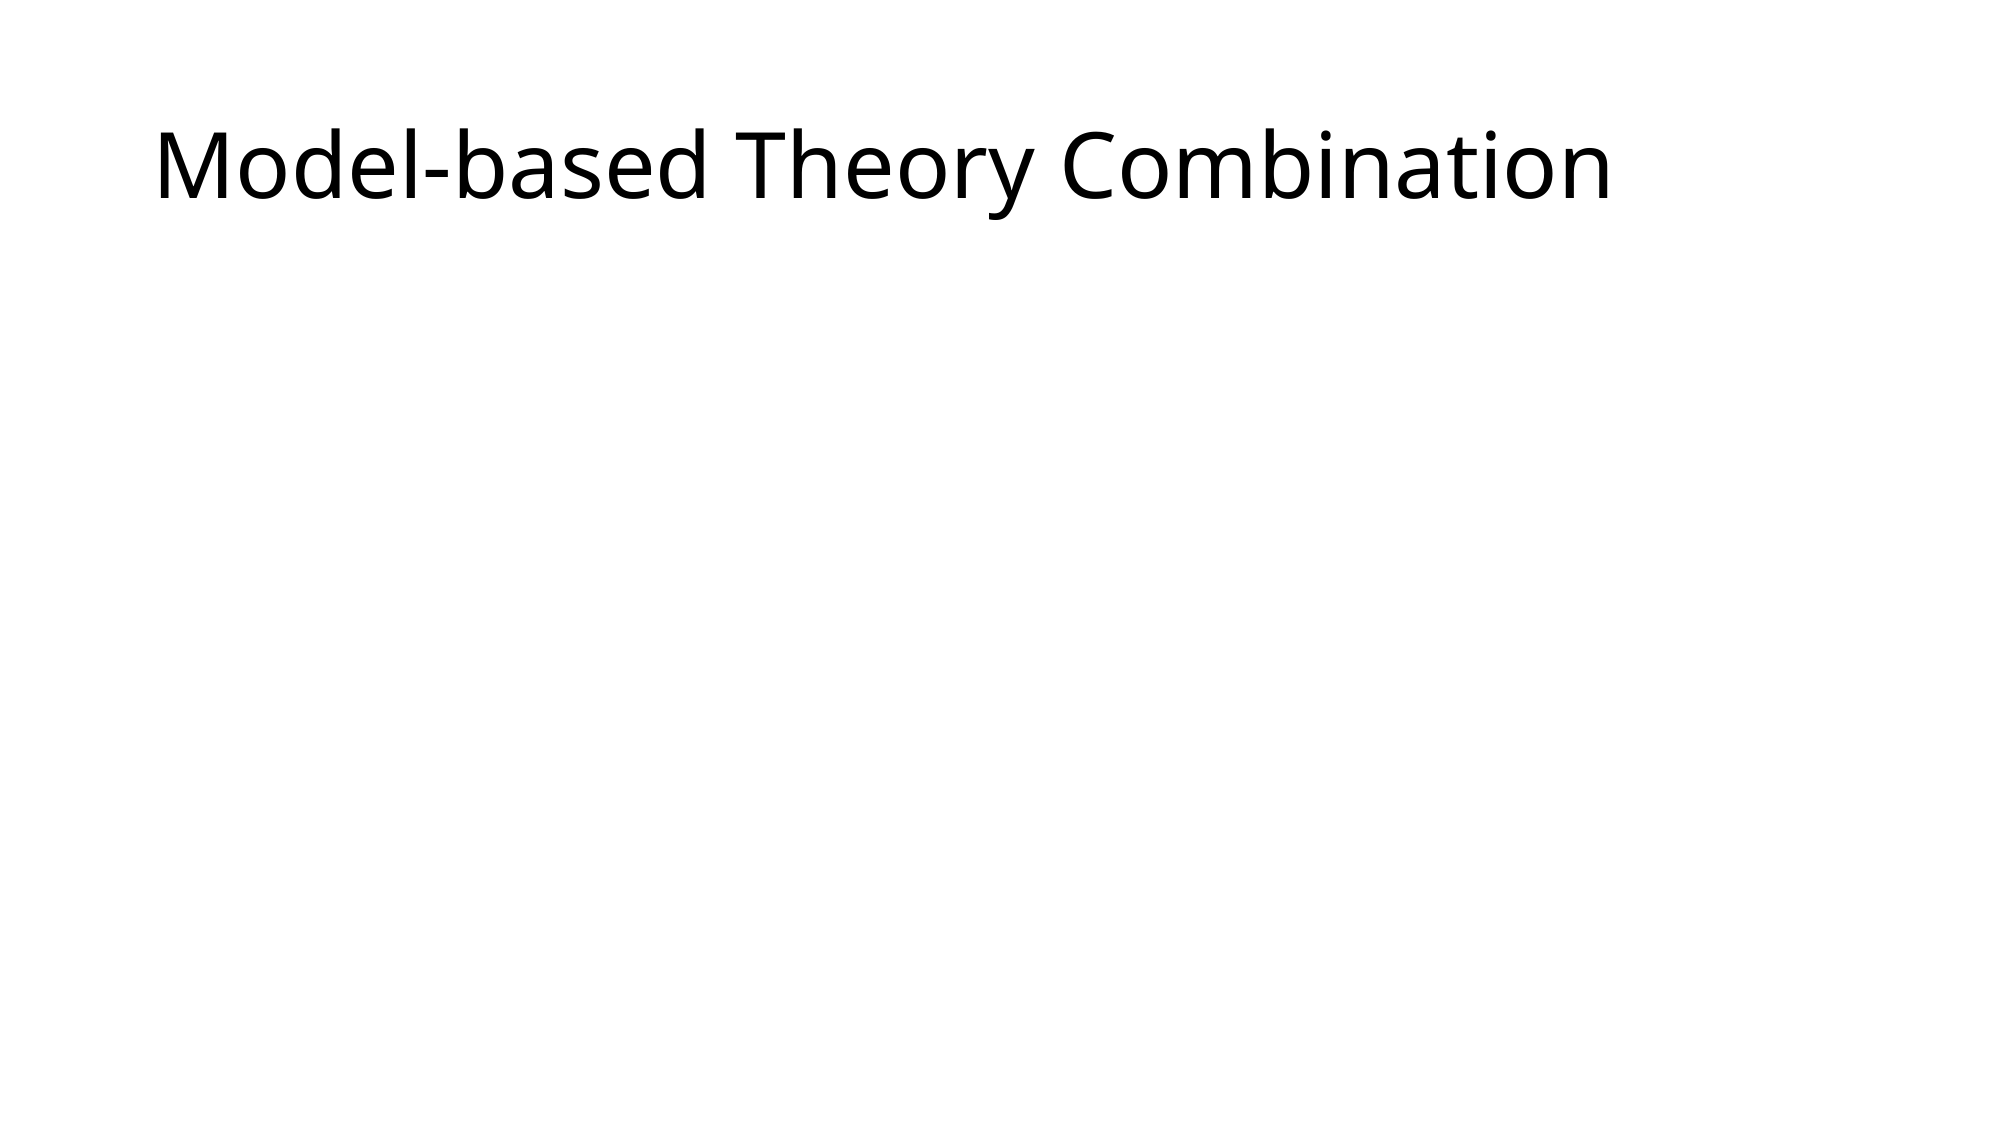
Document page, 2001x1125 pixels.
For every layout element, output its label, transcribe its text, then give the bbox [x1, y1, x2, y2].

title Model-based Theory Combination [137, 59, 1863, 278]
